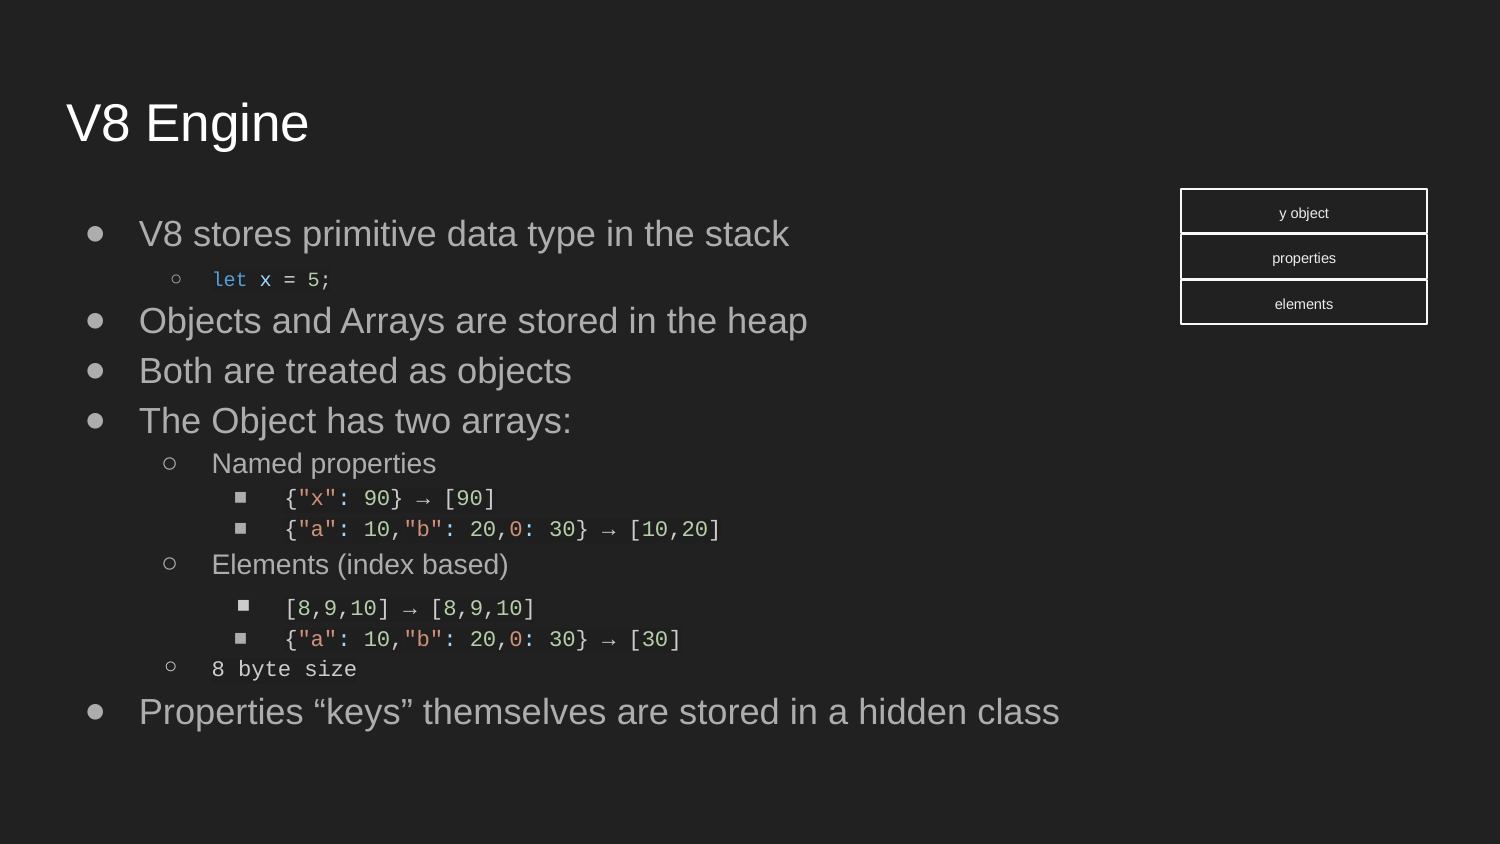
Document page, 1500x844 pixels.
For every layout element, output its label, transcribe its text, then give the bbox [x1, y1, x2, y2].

list V8 stores primitive data type in the stack let x = 5; Objects and Arrays are stored in the heap Both are treated as objects The Object has two arrays: Named properties {"x": 90} → [90] {"a": 10,"b": 20,0: 30} → [10,20] Elements (index based) [8,9,10] → [8,9,10] {"a": 10,"b": 20,0: 30} → [30] 8 byte size Properties “keys” themselves are stored in a hidden class [51, 189, 1449, 750]
title V8 Engine [51, 72, 1449, 167]
text_box properties [1181, 234, 1428, 279]
text_box y object [1181, 188, 1428, 234]
text_box elements [1181, 279, 1428, 325]
